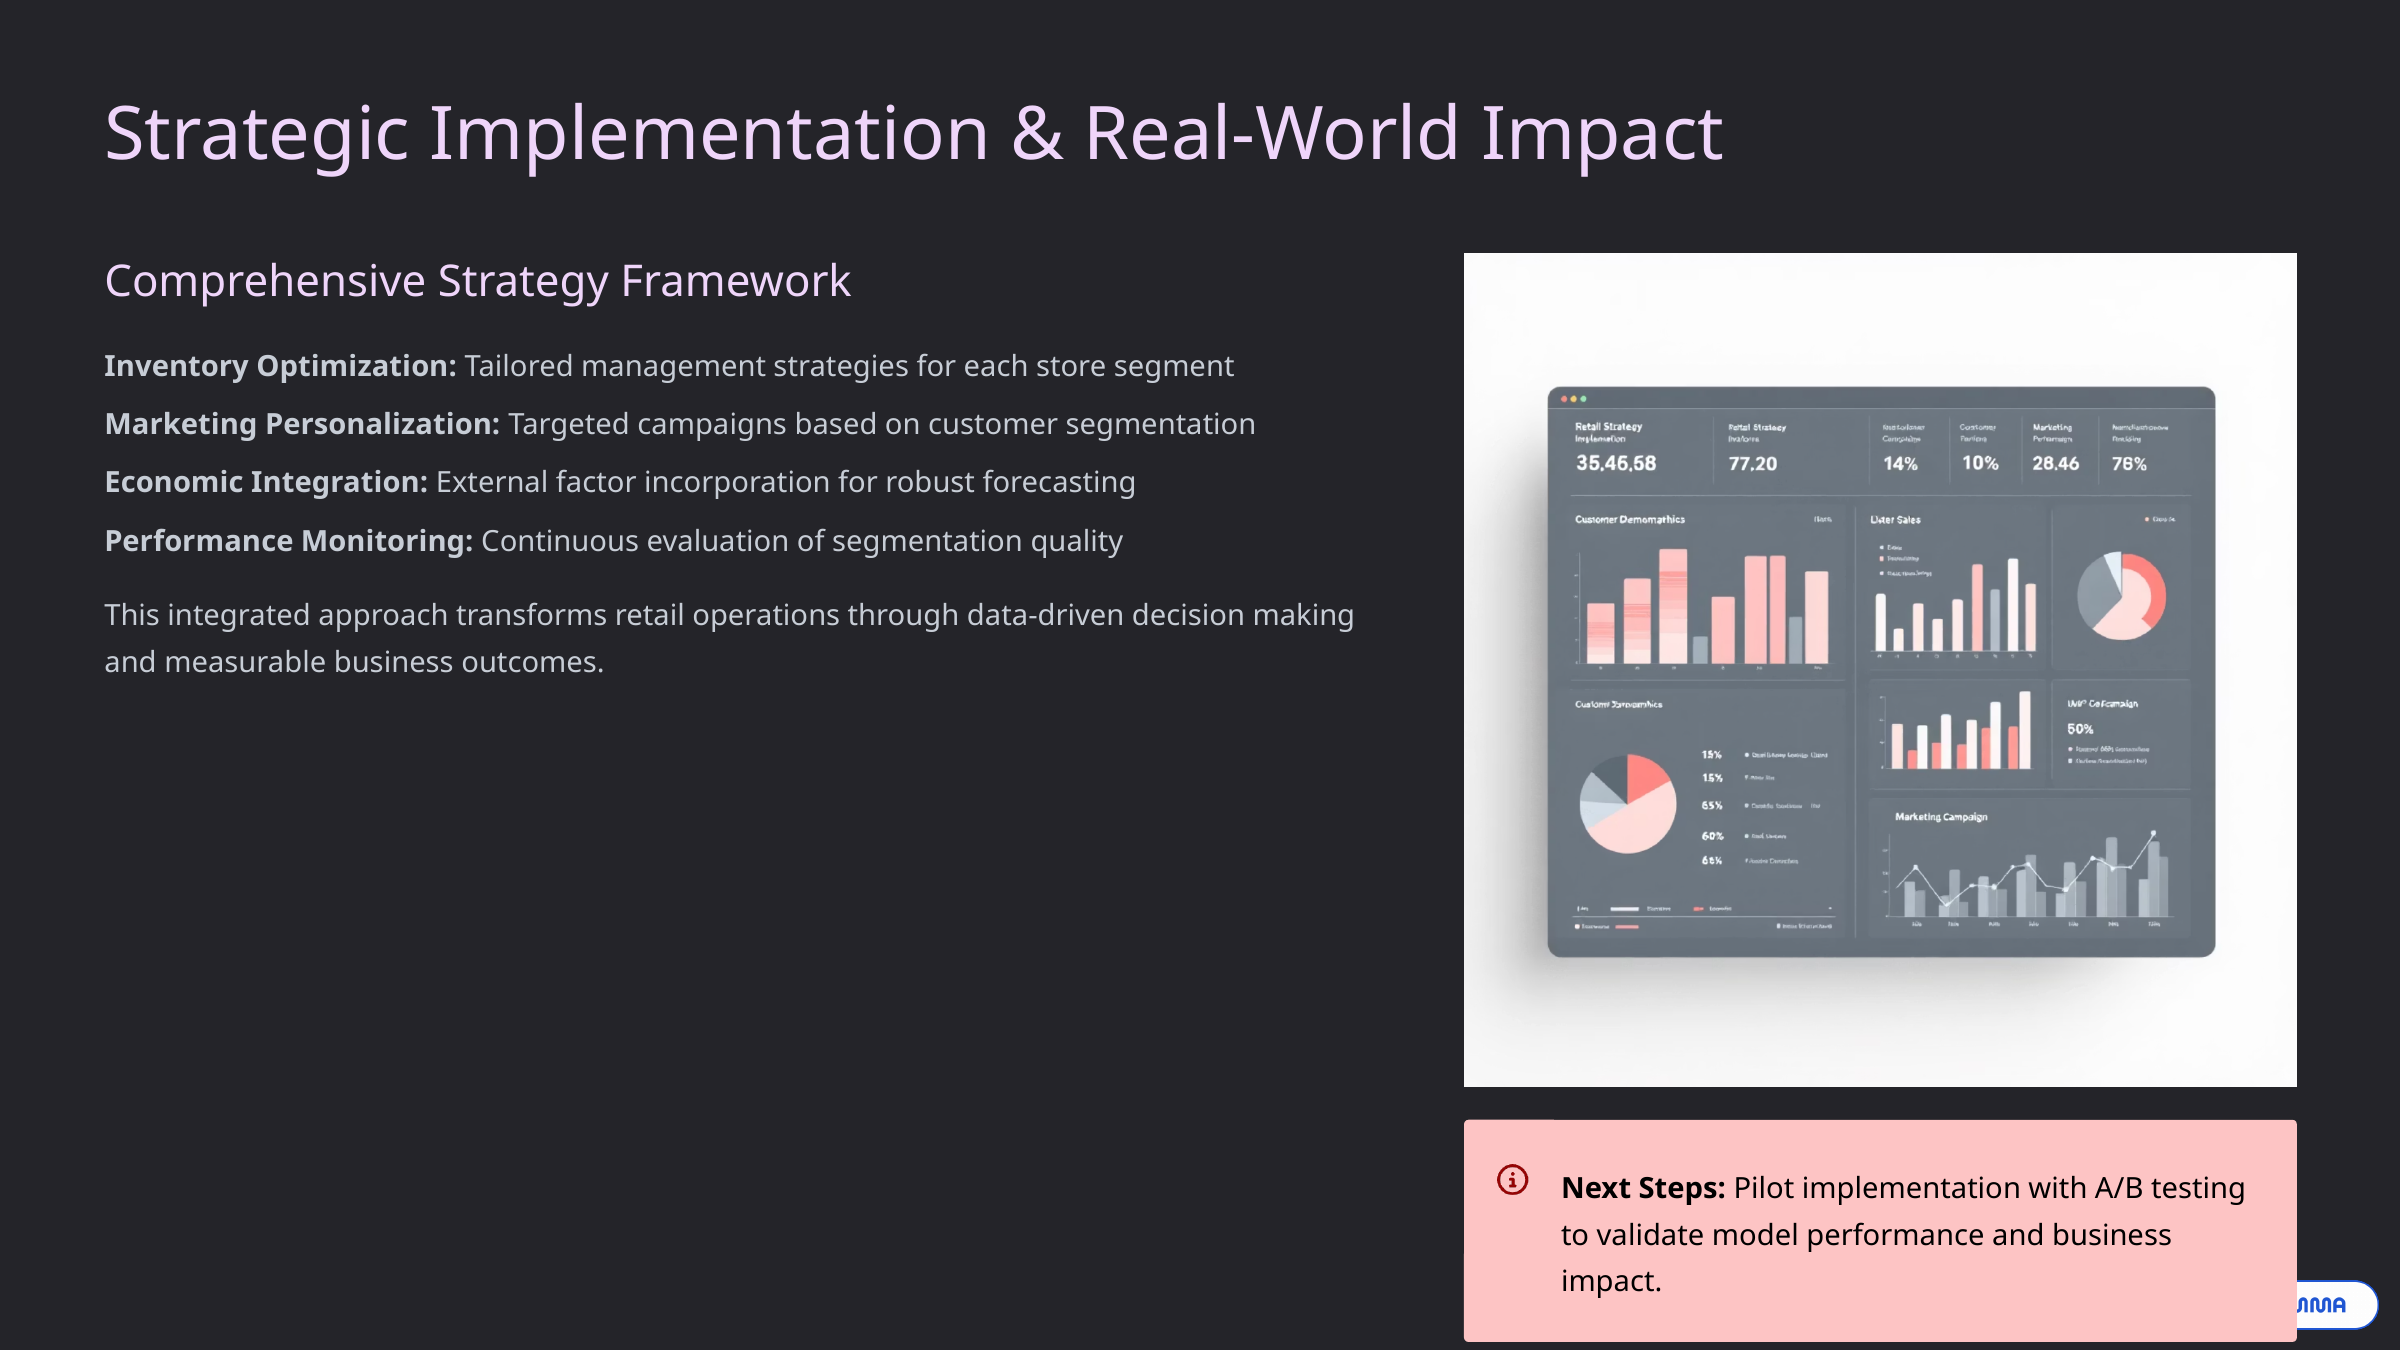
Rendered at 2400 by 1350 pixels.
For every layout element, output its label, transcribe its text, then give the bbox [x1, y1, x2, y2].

text_box Economic Integration: External factor incorporation for robust forecasting [104, 451, 1390, 500]
picture [2297, 1271, 2389, 1339]
picture [1464, 253, 2297, 1087]
text_box [1463, 1119, 2297, 1342]
text_box Performance Monitoring: Continuous evaluation of segmentation quality [104, 509, 1390, 558]
text_box Next Steps: Pilot implementation with A/B testing to validate model performance and business impact. [1560, 1157, 2268, 1301]
text_box Strategic Implementation & Real-World Impact [104, 81, 1729, 176]
text_box Inventory Optimization: Tailored management strategies for each store segment [104, 335, 1390, 384]
picture [1493, 1164, 1532, 1195]
text_box Marketing Personalization: Targeted campaigns based on customer segmentation [104, 393, 1390, 442]
text_box Comprehensive Strategy Framework [104, 249, 869, 306]
text_box This integrated approach transforms retail operations through data-driven decision making and measurable business outcomes. [104, 584, 1390, 680]
